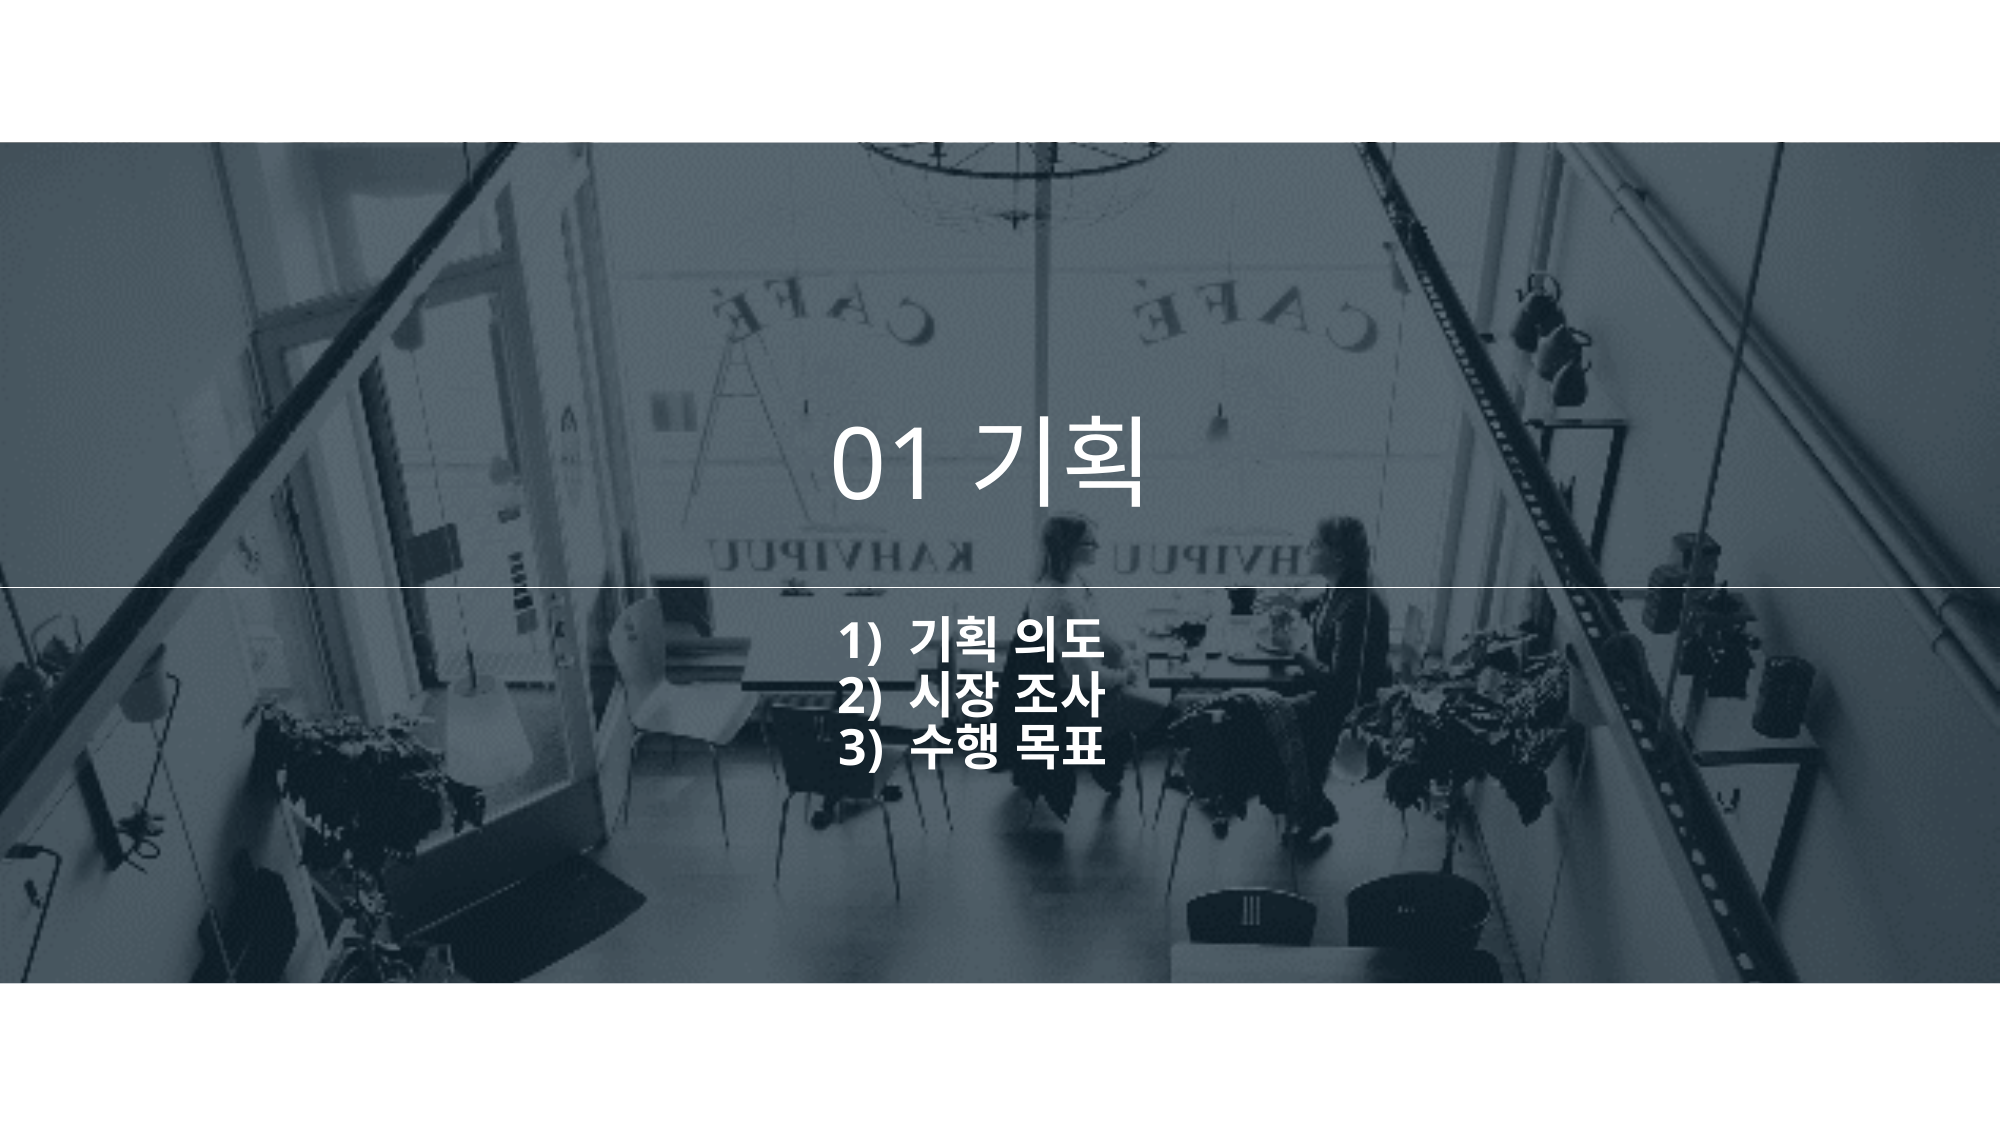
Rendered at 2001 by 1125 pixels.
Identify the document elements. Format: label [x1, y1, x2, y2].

picture [0, 142, 2000, 587]
picture [0, 588, 2000, 983]
